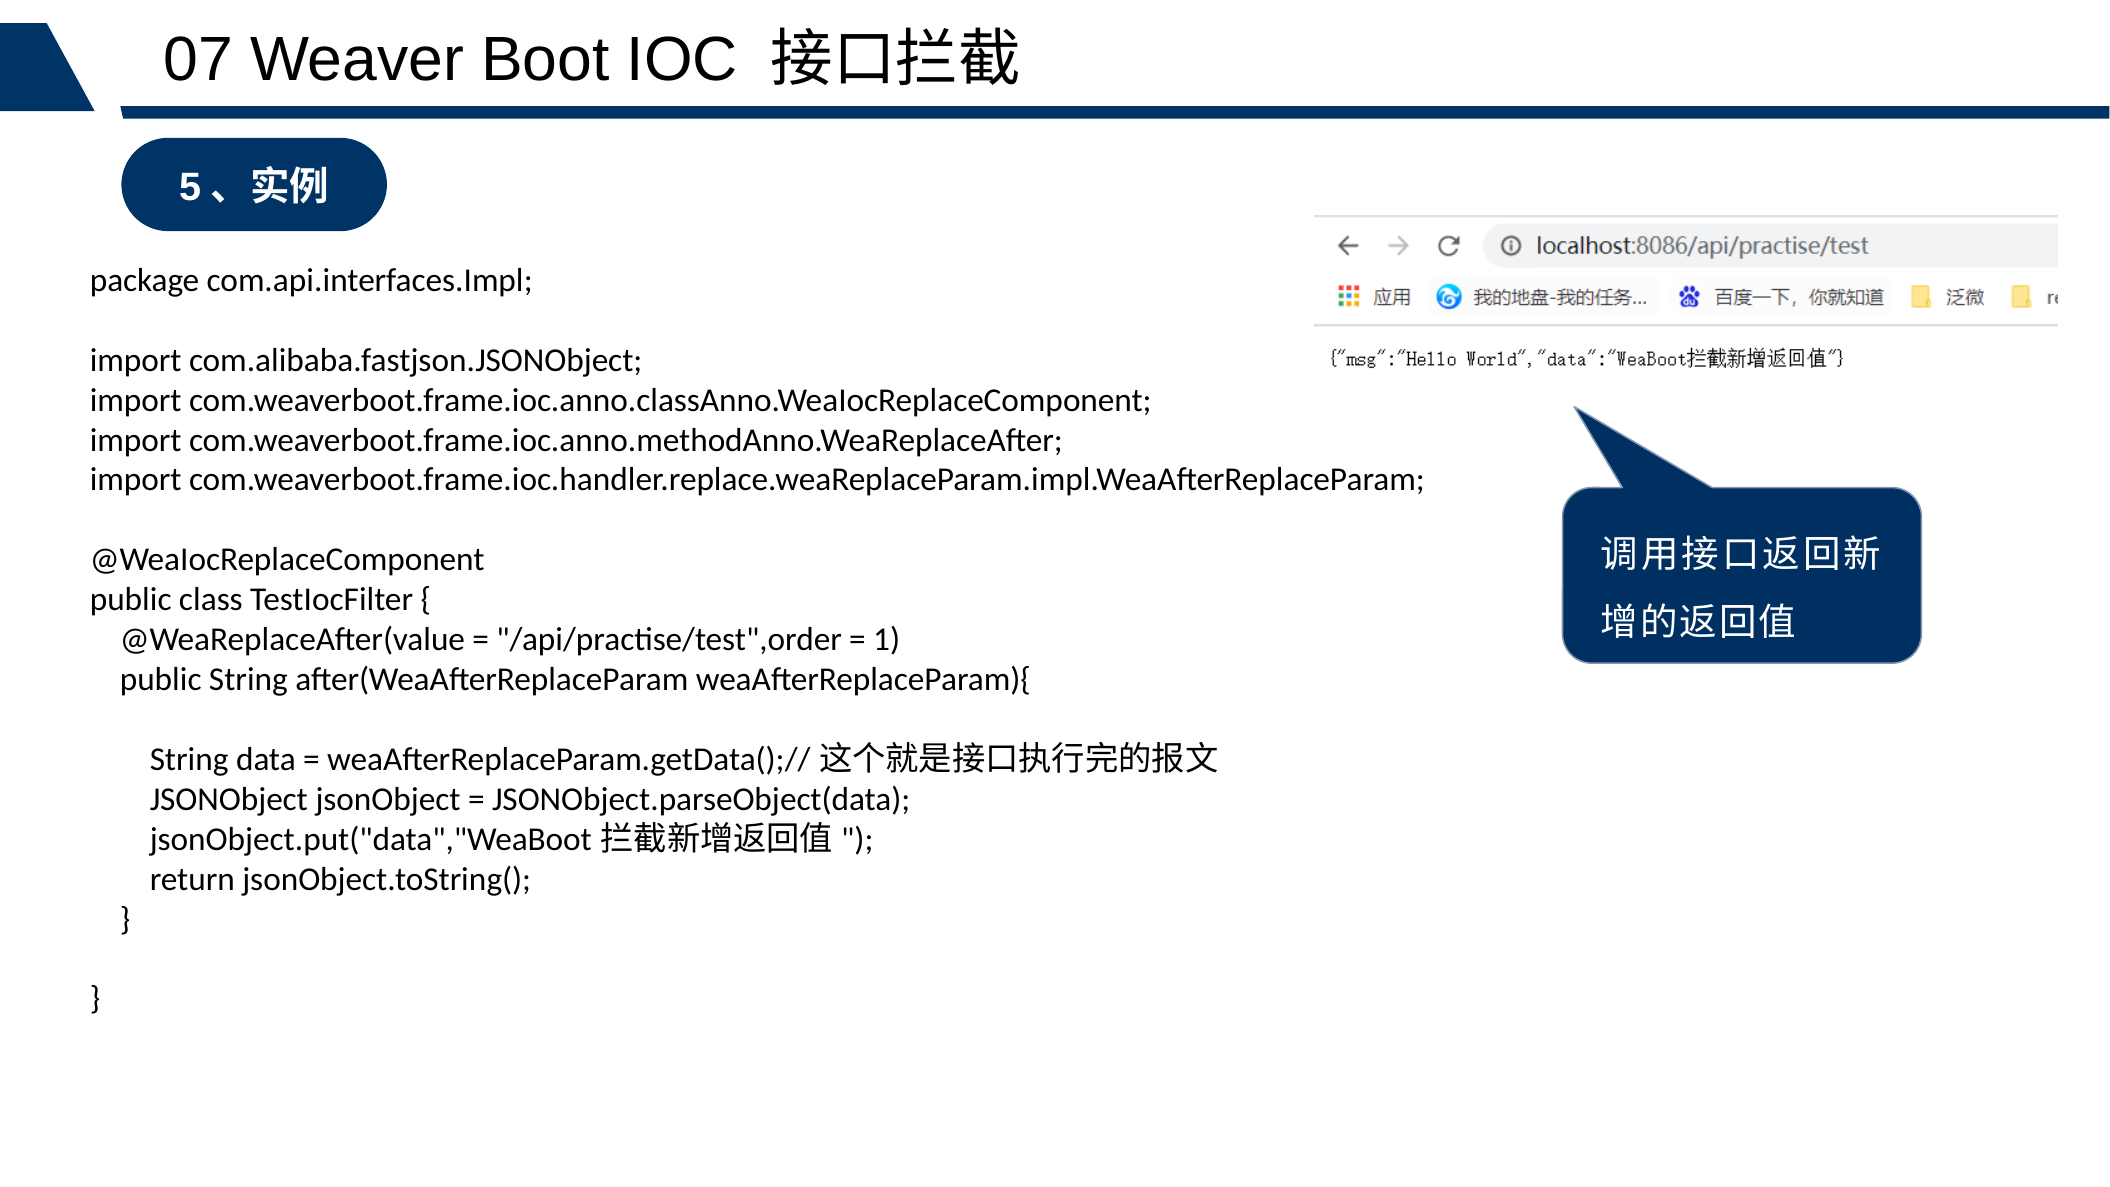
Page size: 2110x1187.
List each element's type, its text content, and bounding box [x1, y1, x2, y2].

picture [1314, 215, 2058, 422]
text_box 调用接口返回新增的返回值 [1562, 422, 1922, 664]
text_box 07 Weaver Boot IOC 接口拦截 [94, 18, 1449, 94]
text_box [119, 104, 2110, 120]
text_box 5、实例 [120, 136, 388, 233]
text_box package com.api.interfaces.Impl; import com.alibaba.fastjson.JSONObject; import com.weaverboot.frame.ioc.anno.classAnno.WeaIocReplaceComponent; import com.weaverboot.frame.ioc.anno.methodAnno.WeaReplaceAfter; import com.weaverboot.frame.ioc.handler.replace.weaReplaceParam.impl.WeaAfterReplaceParam; @WeaIocReplaceComponent public class TestIocFilter { @WeaReplaceAfter(value = "/api/practise/test",order = 1) public String after(WeaAfterReplaceParam weaAfterReplaceParam){ String data = weaAfterReplaceParam.getData();//这个就是接口执行完的报文 JSONObject jsonObject = JSONObject.parseObject(data); jsonObject.put("data","WeaBoot拦截新增返回值"); return jsonObject.toString(); } } [75, 250, 1443, 1024]
text_box [0, 22, 97, 113]
